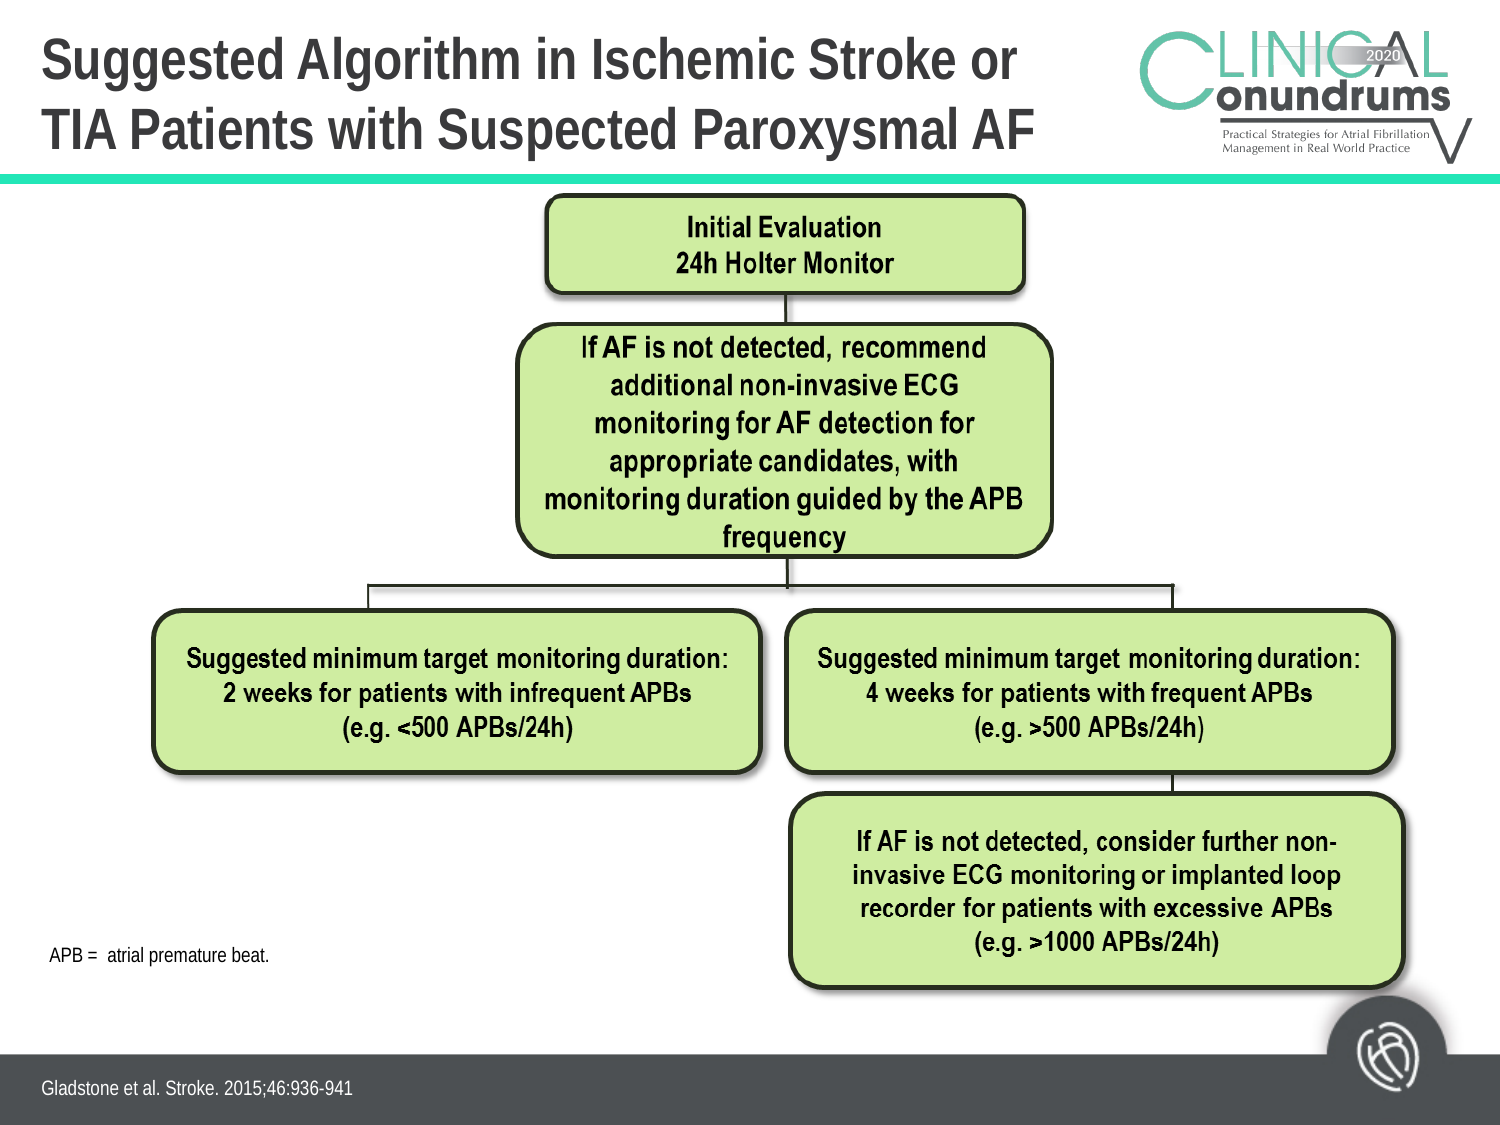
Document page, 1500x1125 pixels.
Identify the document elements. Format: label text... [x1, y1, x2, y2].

picture [0, 189, 1500, 1125]
picture [1136, 22, 1474, 172]
text_box Suggested Algorithm in Ischemic Stroke or TIA Patients with Suspected Paroxysmal AF [26, 13, 1130, 169]
